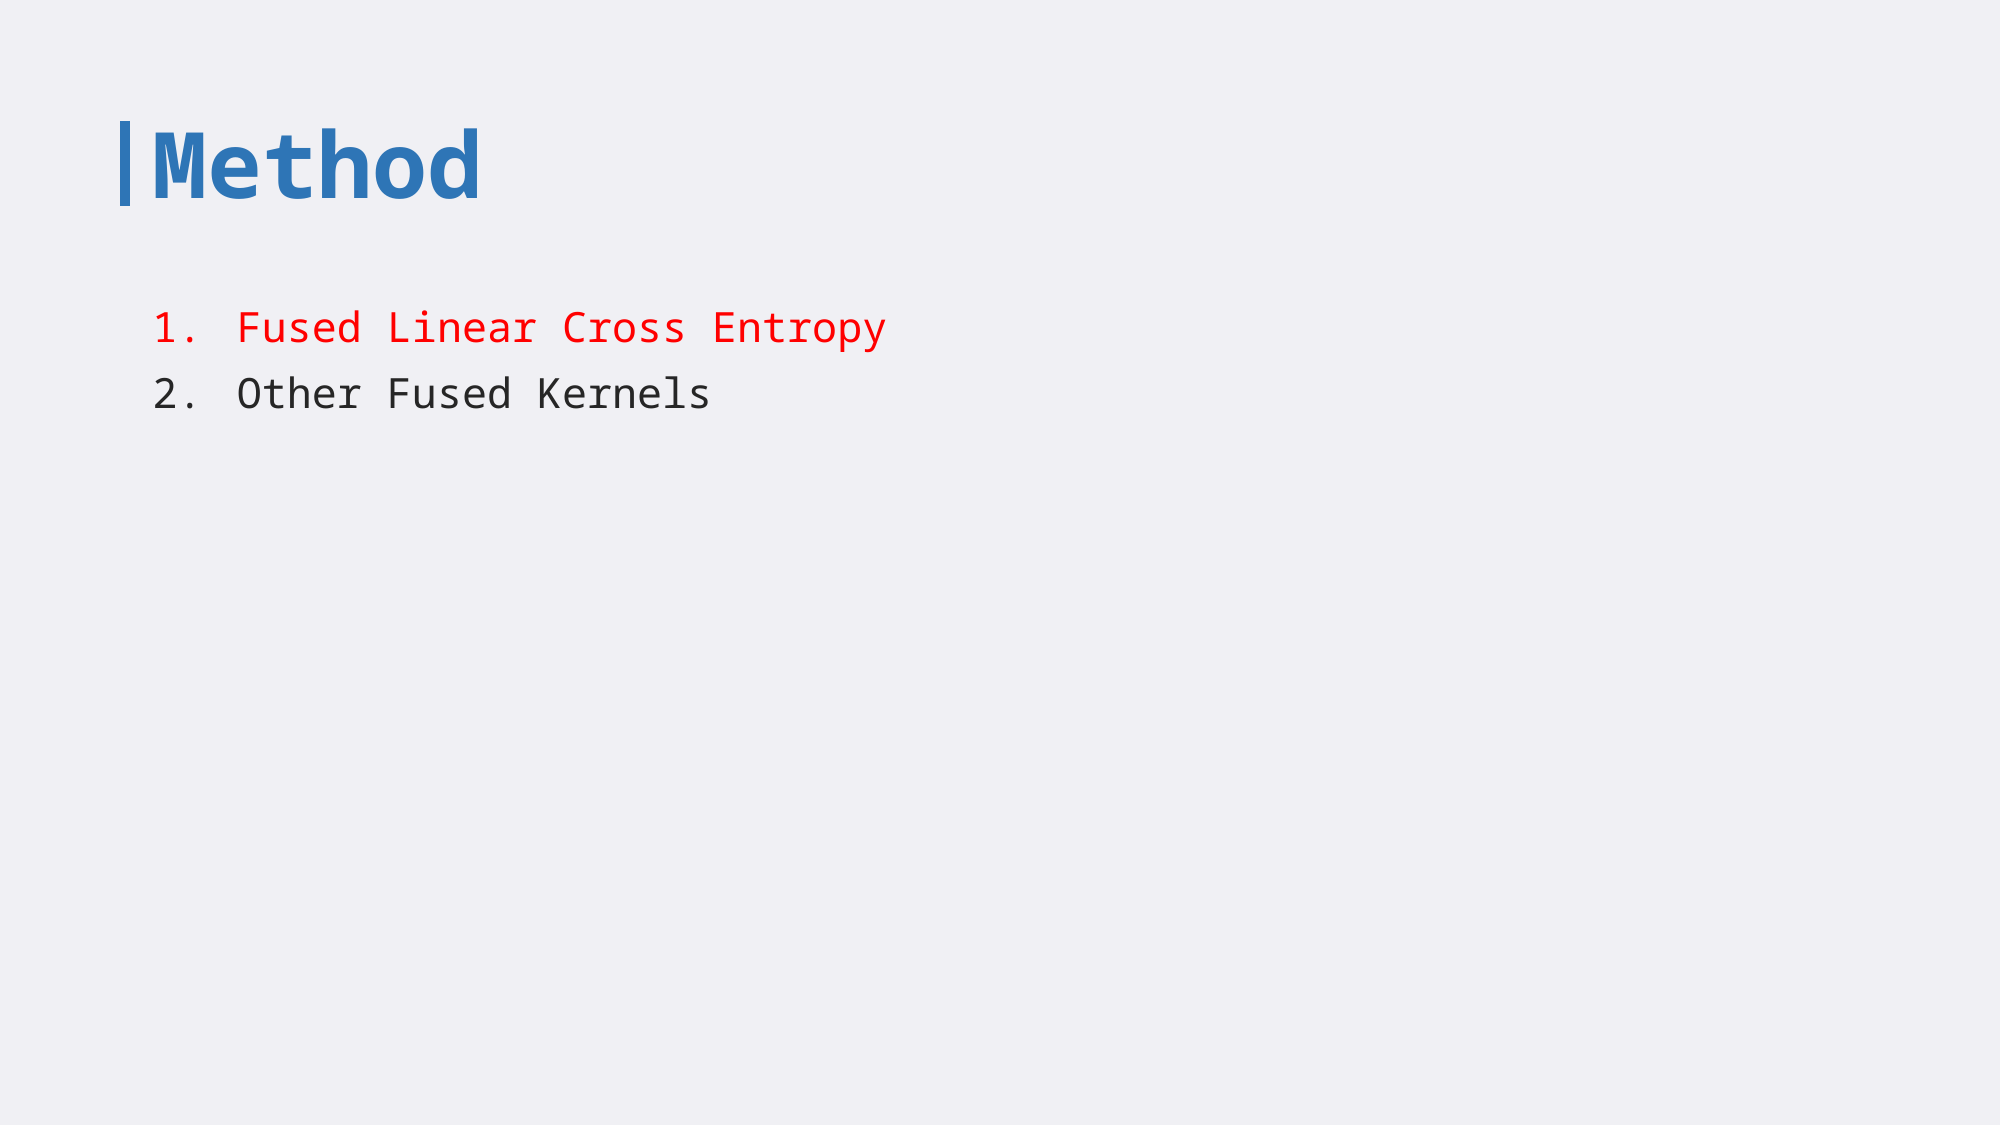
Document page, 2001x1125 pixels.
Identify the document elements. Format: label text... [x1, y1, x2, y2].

list Fused Linear Cross Entropy Other Fused Kernels [137, 299, 1863, 1014]
title Method [137, 59, 1863, 278]
